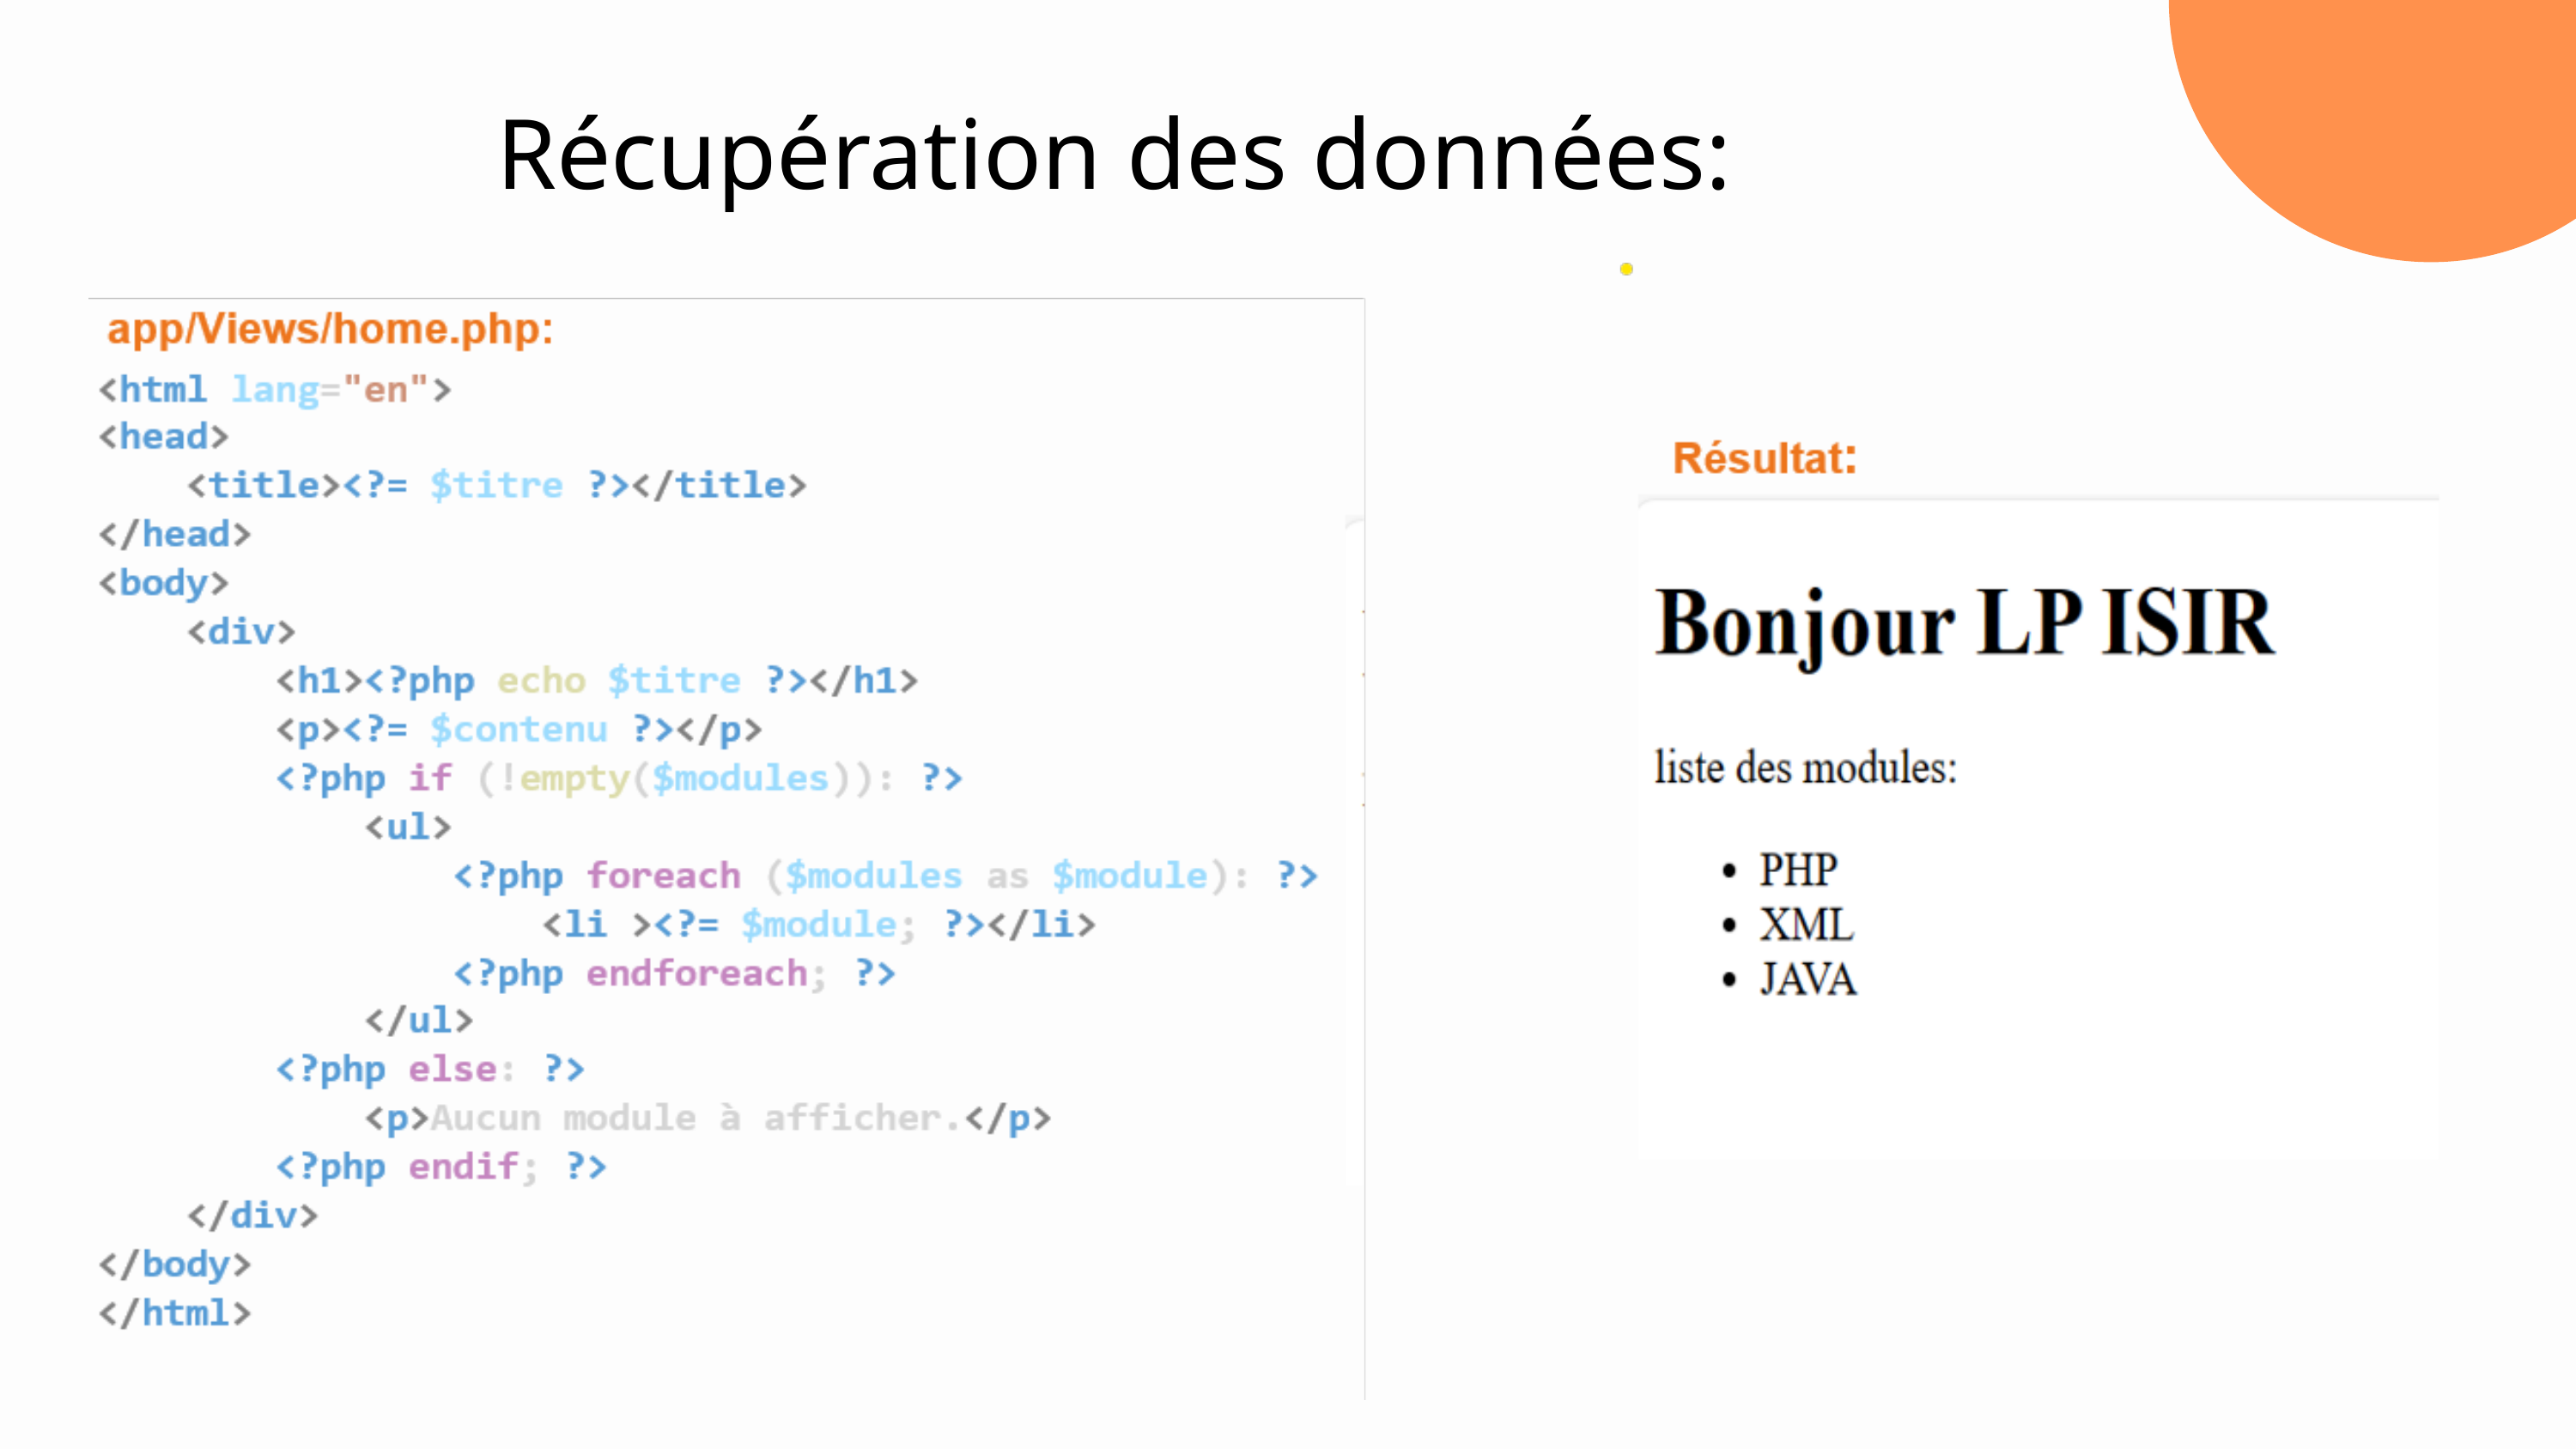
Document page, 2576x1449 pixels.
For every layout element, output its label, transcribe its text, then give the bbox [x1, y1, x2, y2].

text_box Récupération des données: [340, 72, 1889, 209]
text_box [88, 262, 1635, 1400]
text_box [2168, 0, 2576, 263]
text_box [1619, 430, 2461, 1232]
